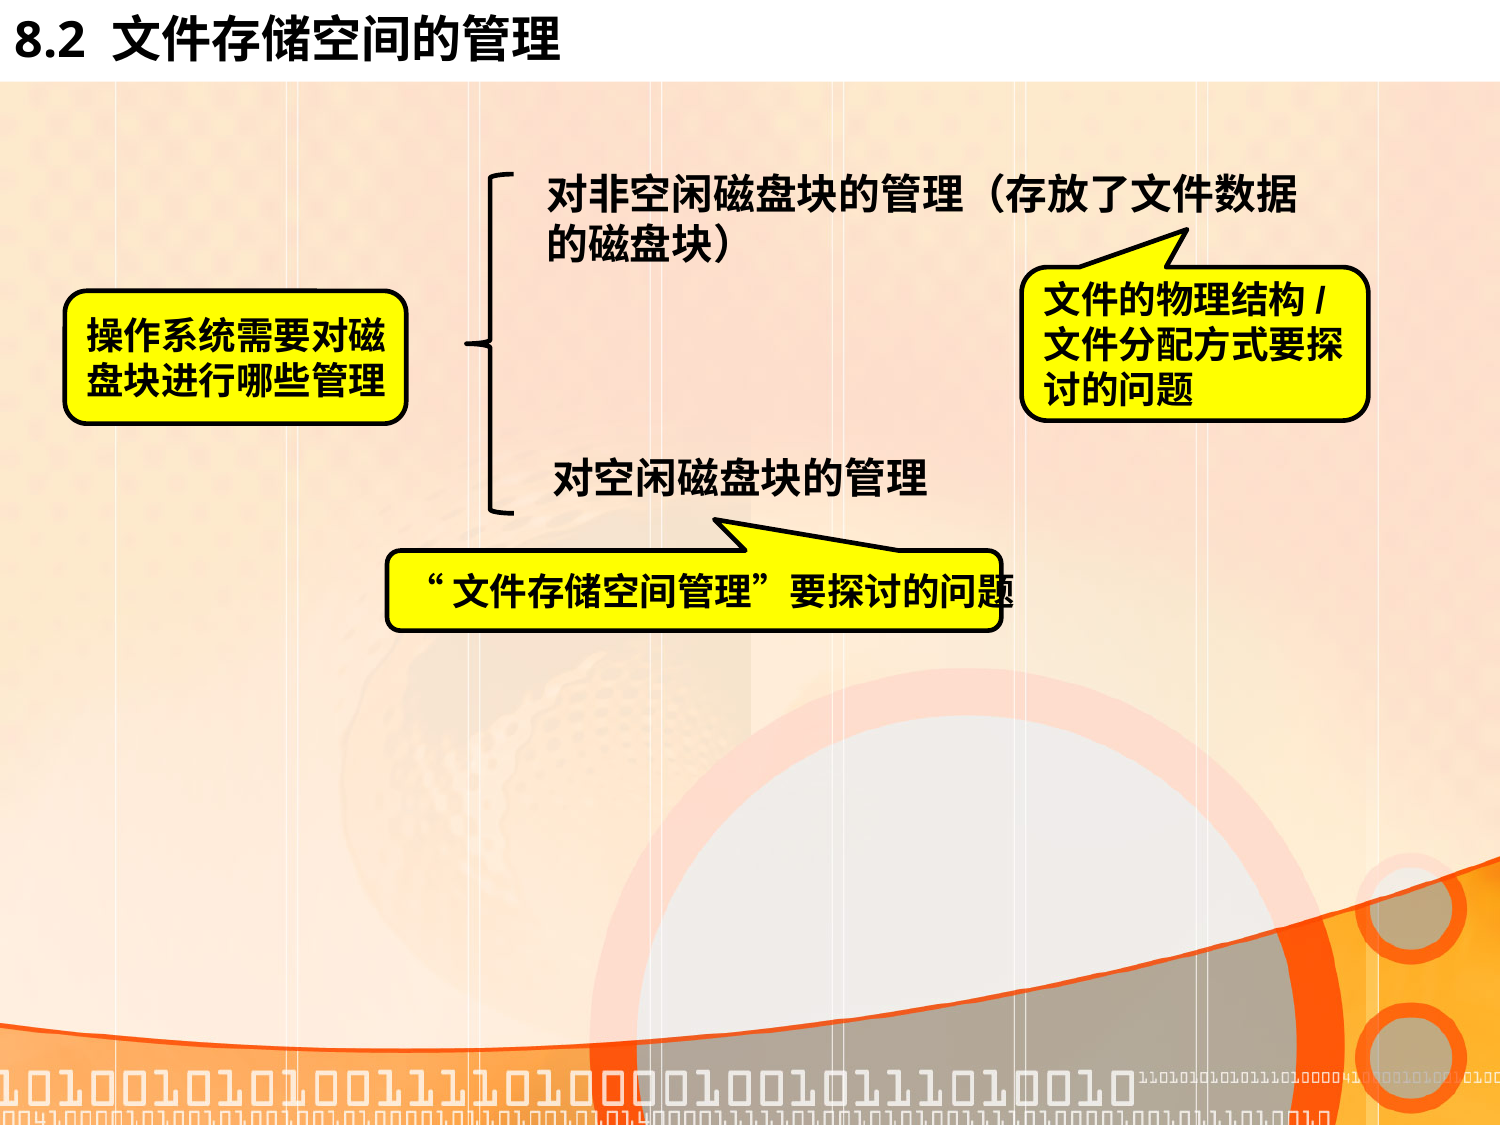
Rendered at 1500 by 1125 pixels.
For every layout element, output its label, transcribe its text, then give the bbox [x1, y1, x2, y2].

text_box [466, 174, 514, 514]
text_box “文件存储空间管理”要探讨的问题 [387, 519, 1002, 631]
title 8.2 文件存储空间的管理 [0, 0, 1500, 76]
text_box 文件的物理结构/ 文件分配方式要探 讨的问题 [1021, 229, 1369, 421]
text_box 操作系统需要对磁 盘块进行哪些管理 [64, 290, 407, 424]
text_box 对空闲磁盘块的管理 [537, 444, 1029, 510]
picture [0, 82, 1500, 1125]
text_box 对非空闲磁盘块的管理（存放了文件数据 的磁盘块） [531, 160, 1333, 276]
